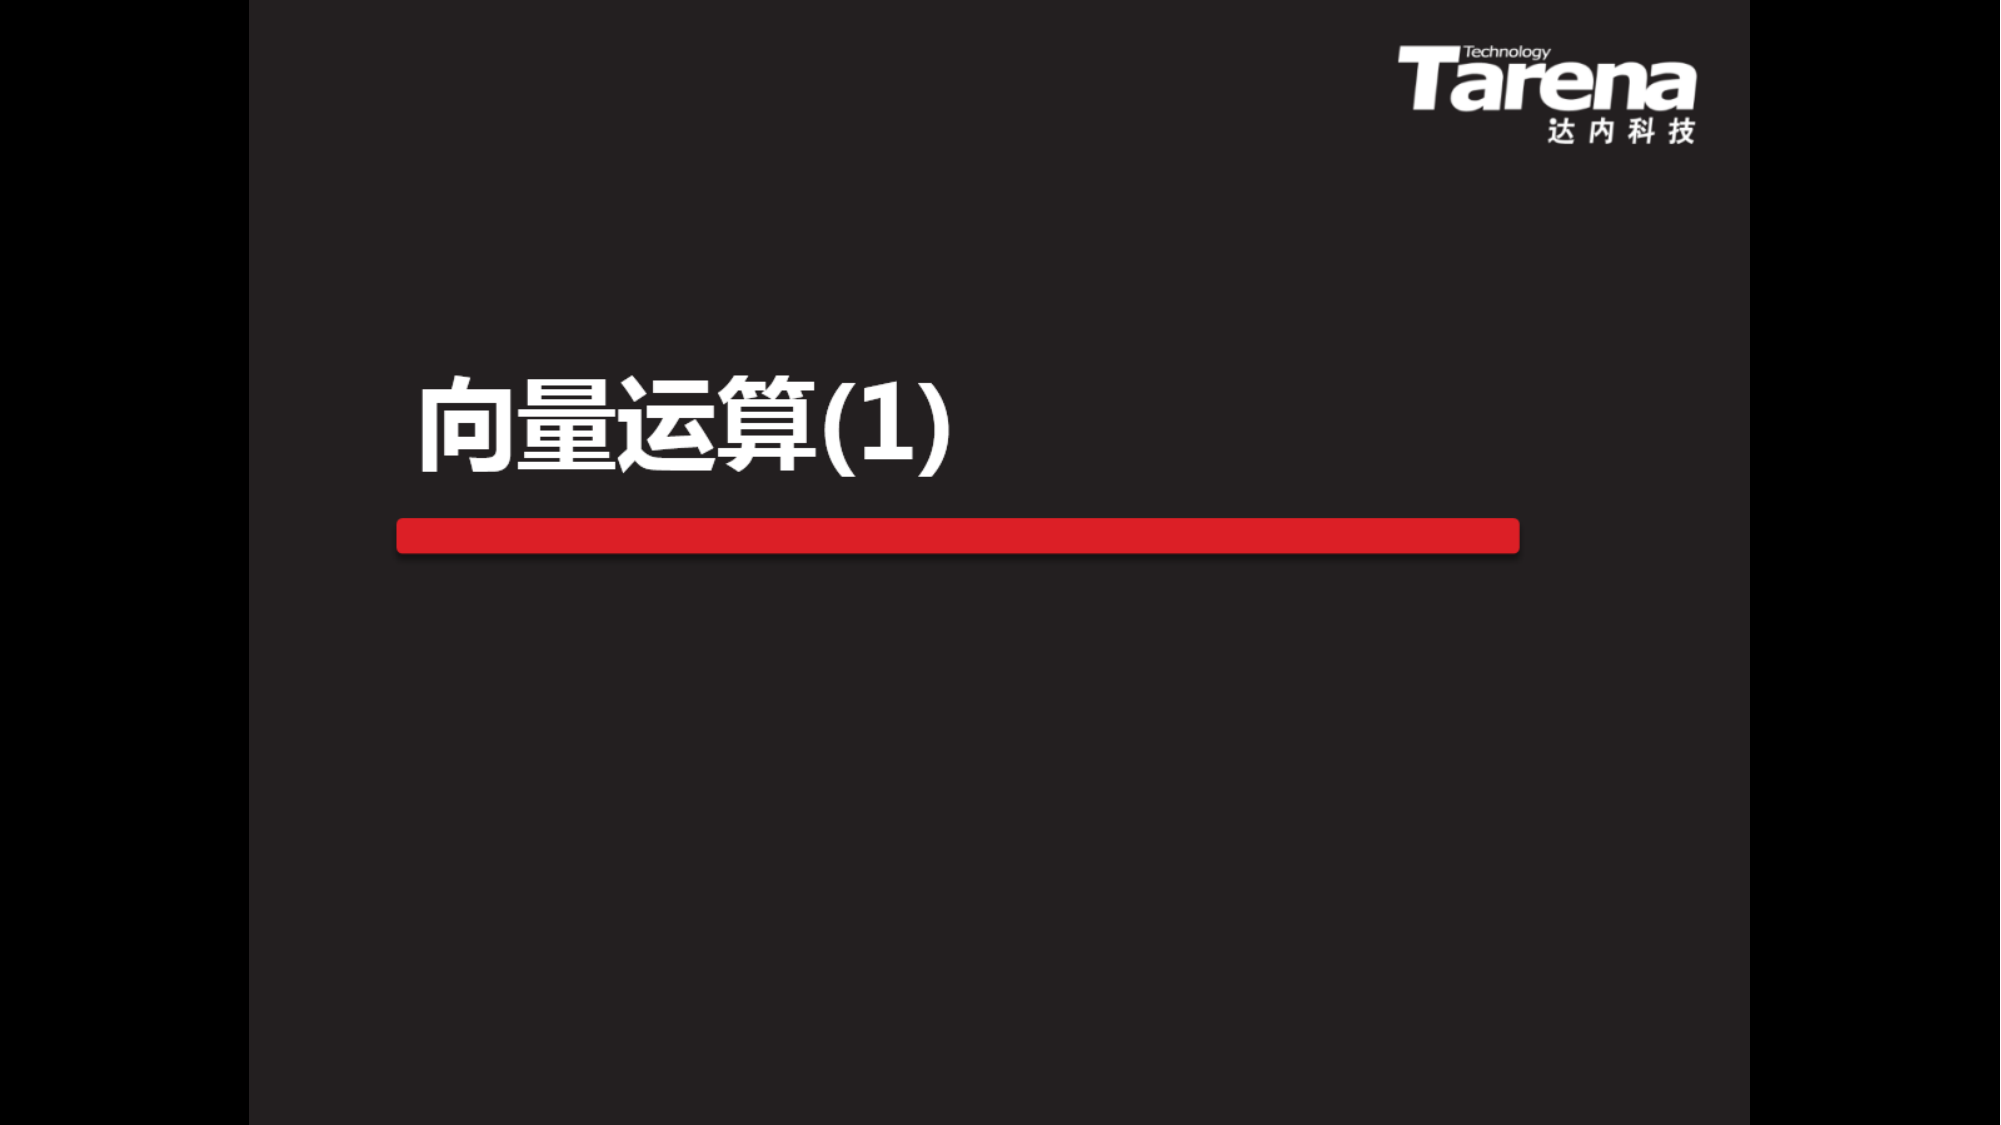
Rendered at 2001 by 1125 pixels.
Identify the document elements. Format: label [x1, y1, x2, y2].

picture [249, 0, 1750, 1125]
